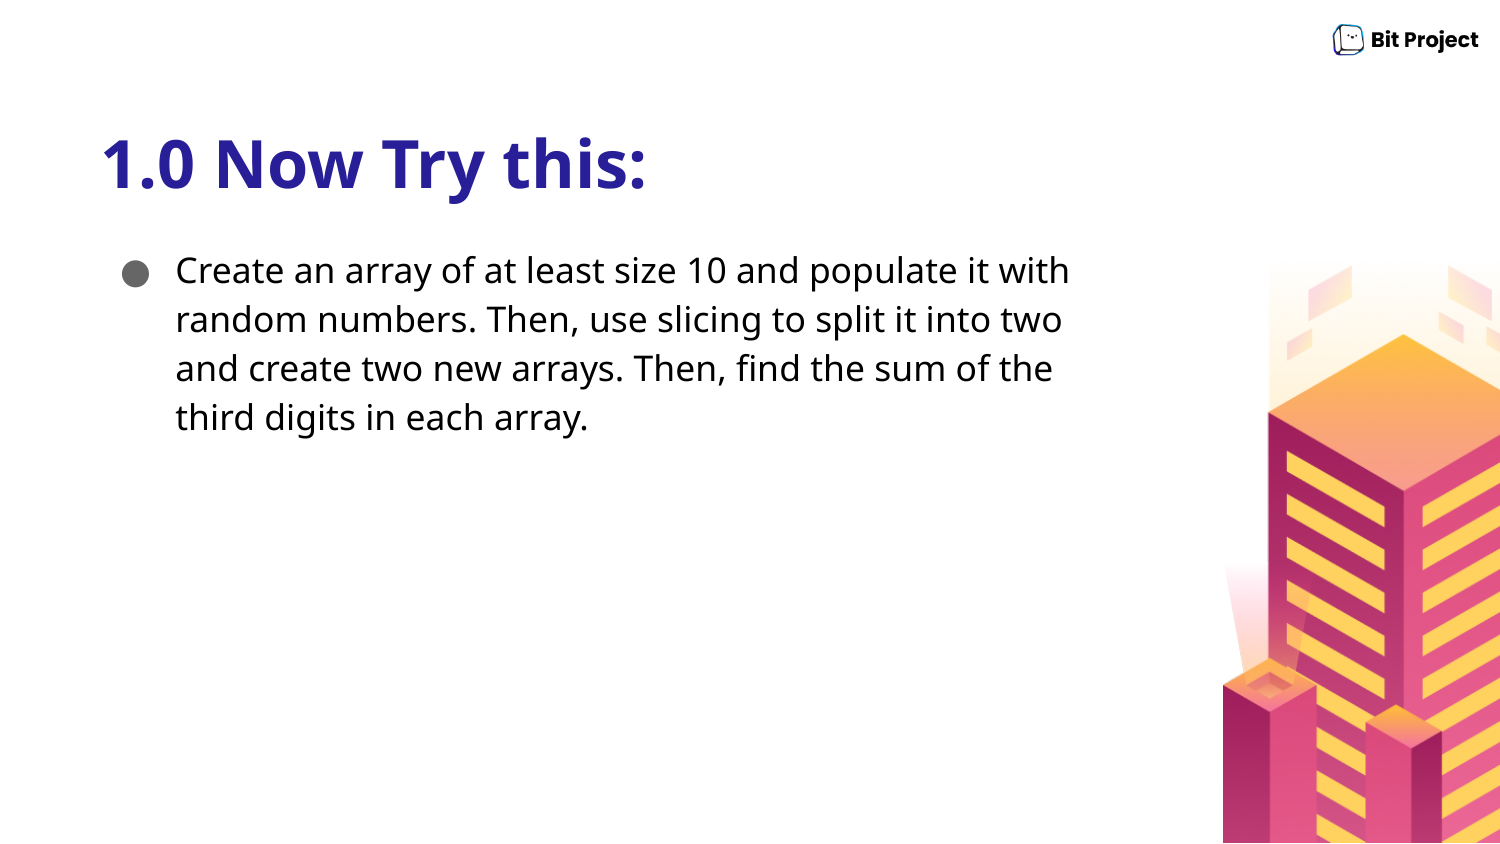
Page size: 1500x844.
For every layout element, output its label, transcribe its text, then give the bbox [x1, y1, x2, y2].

list Create an array of at least size 10 and populate it with random numbers. Then, use slicing to split it into two and create two new arrays. Then, find the sum of the third digits in each array. [85, 226, 1151, 721]
title 1.0 Now Try this: [85, 107, 1075, 226]
picture [1223, 247, 1500, 843]
picture [1332, 23, 1483, 56]
